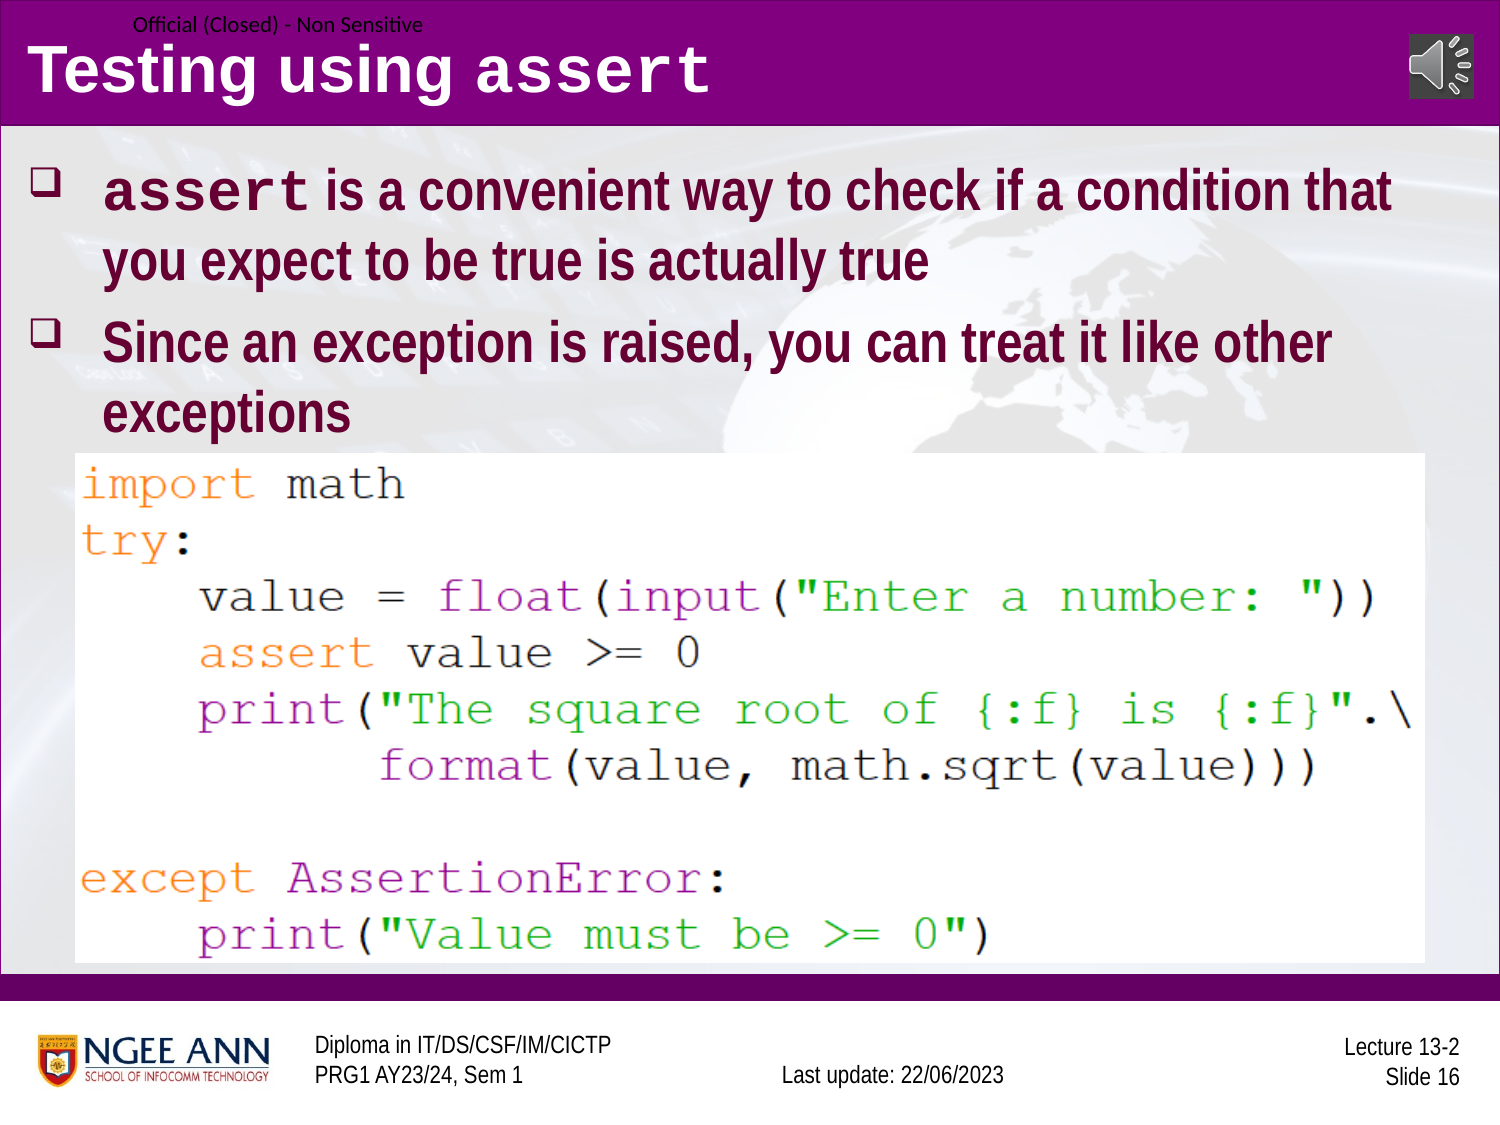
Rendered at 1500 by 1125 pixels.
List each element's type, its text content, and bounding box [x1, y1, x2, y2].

picture [12, 1012, 294, 1109]
title Testing using assert [12, 19, 1488, 113]
picture [74, 452, 1426, 963]
picture [1408, 33, 1476, 101]
list assert is a convenient way to check if a condition that you expect to be true is actually true Since an exception is raised, you can treat it like other exceptions [12, 144, 1488, 963]
